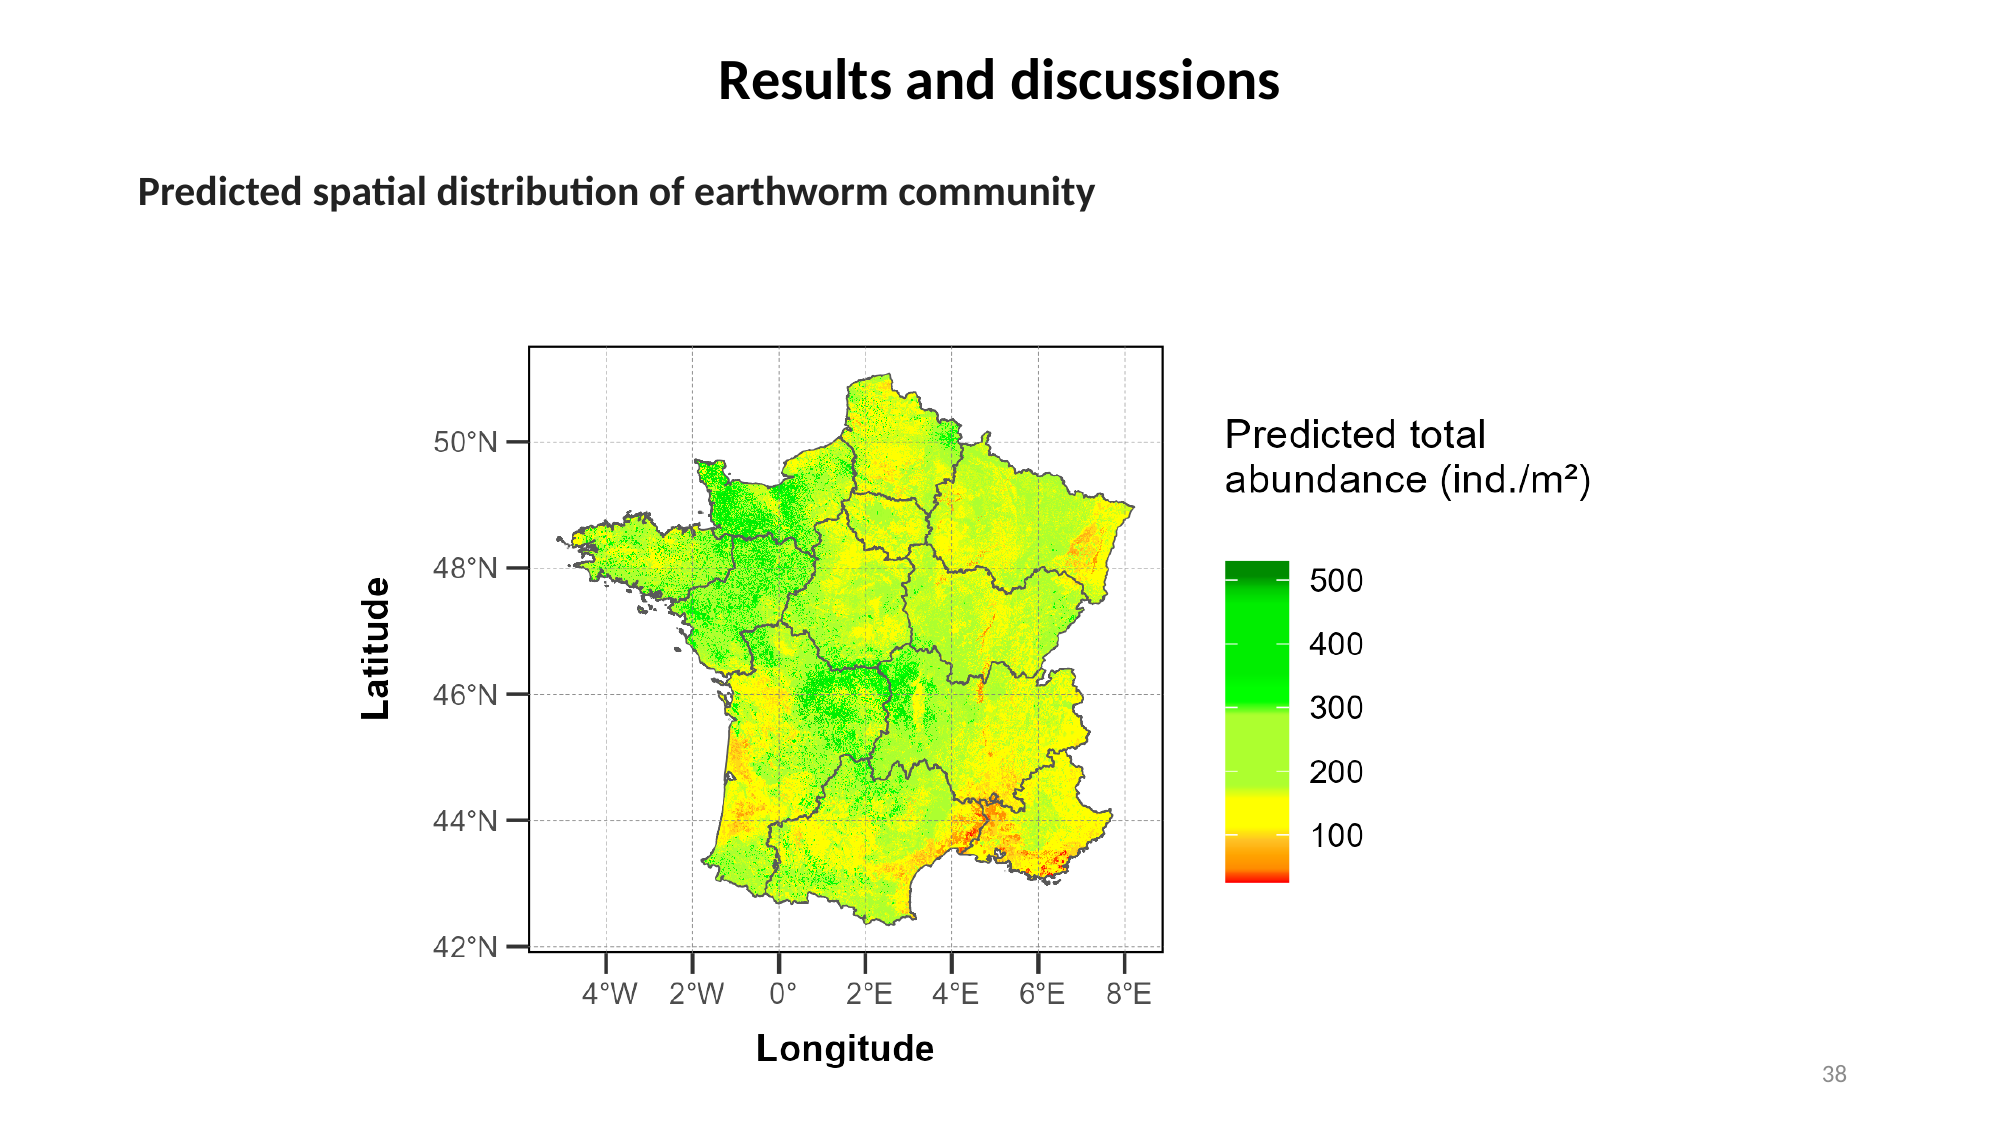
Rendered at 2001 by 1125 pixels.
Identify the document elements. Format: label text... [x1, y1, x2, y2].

text_box Results and discussions [0, 33, 2000, 119]
picture [330, 324, 1670, 1075]
slide_number 38 [1412, 1042, 1863, 1103]
text_box Predicted spatial distribution of earthworm community [123, 156, 1485, 222]
